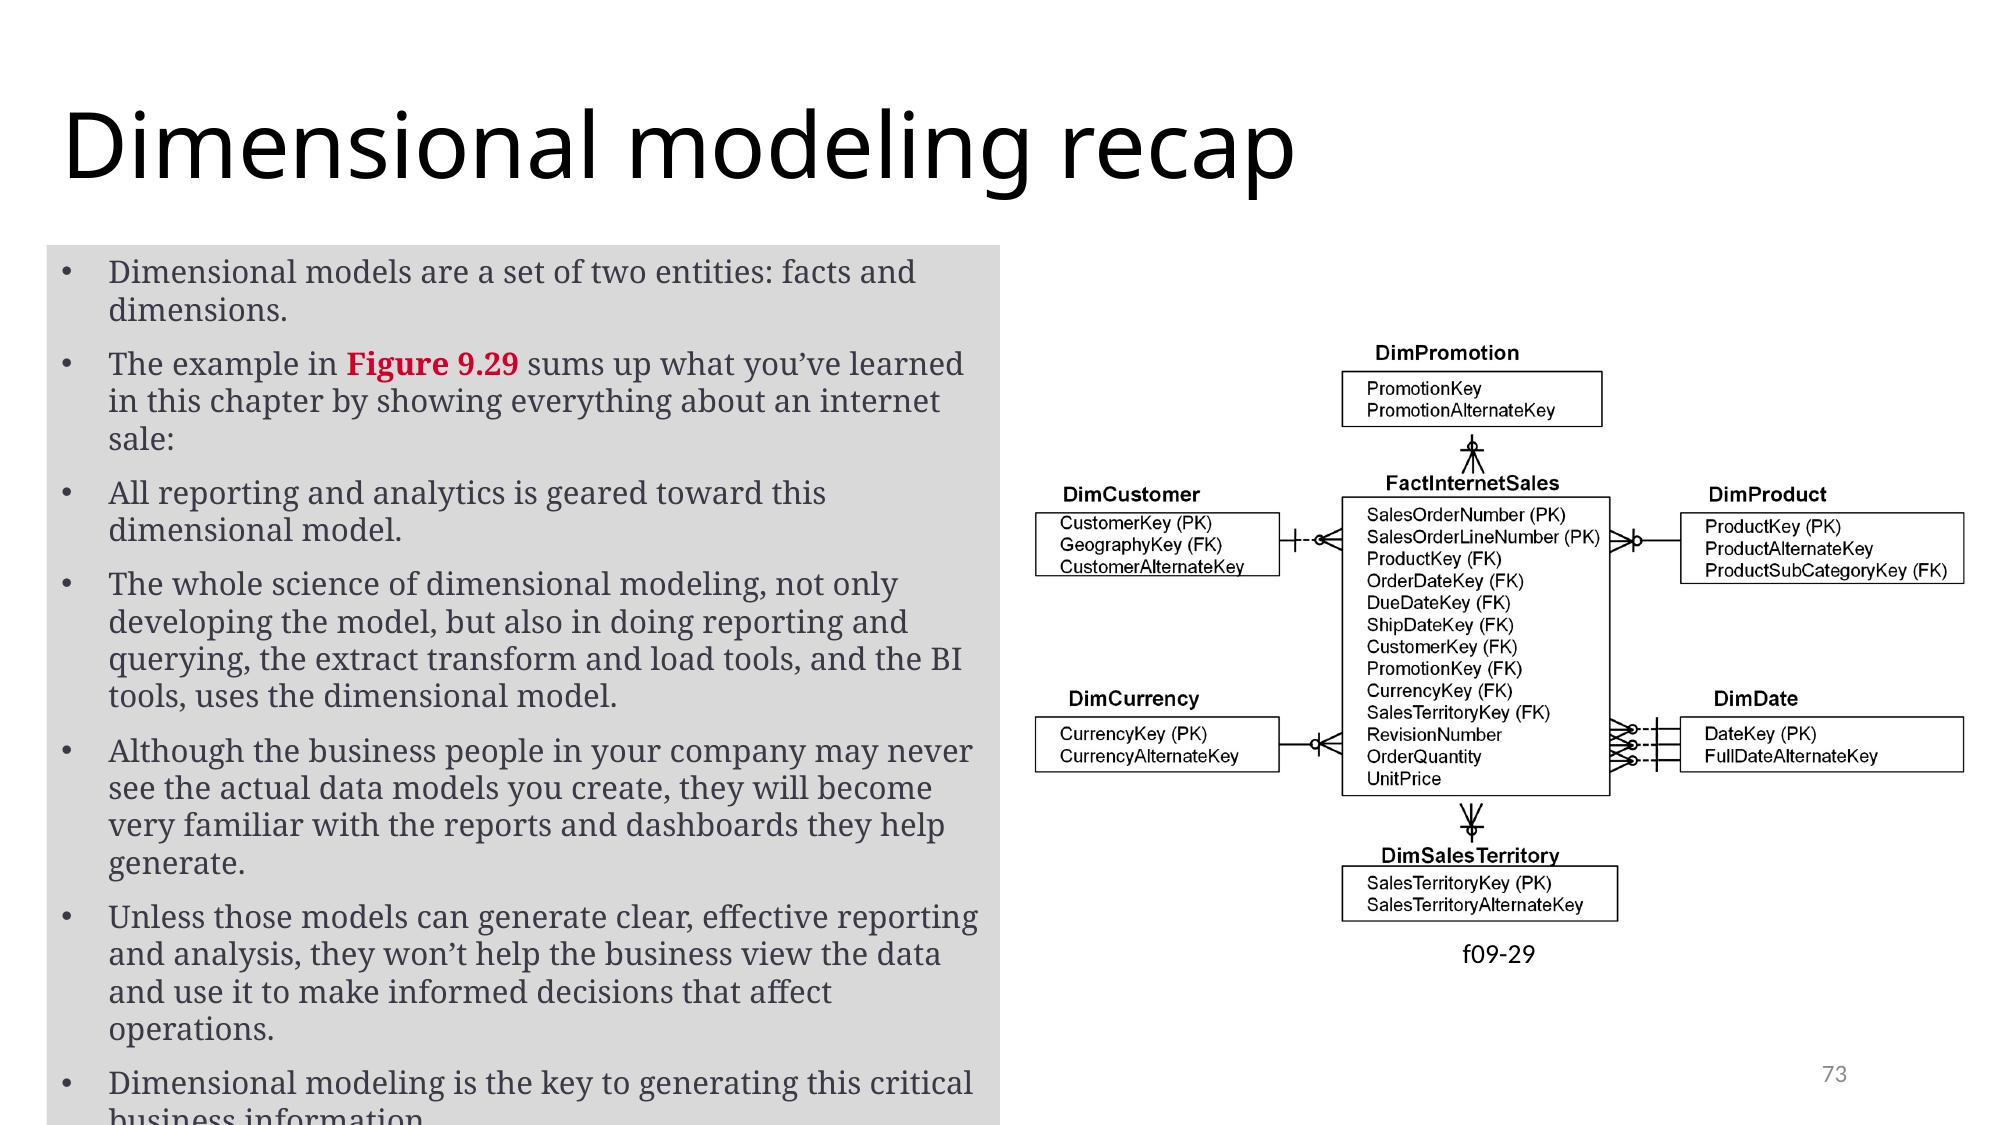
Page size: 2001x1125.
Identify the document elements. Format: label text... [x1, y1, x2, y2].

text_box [1033, 343, 1966, 977]
title Dimensional modeling recap [46, 39, 1772, 258]
slide_number 73 [1412, 1042, 1863, 1103]
text_box Dimensional models are a set of two entities: facts and dimensions. The example in Figure 9.29 sums up what you’ve learned in this chapter by showing everything about an internet sale: All reporting and analytics is geared toward this dimensional model. The whole science of dimensional modeling, not only developing the model, but also in doing reporting and querying, the extract transform and load tools, and the BI tools, uses the dimensional model. Although the business people in your company may never see the actual data models you create, they will become very familiar with the reports and dashboards they help generate. Unless those models can generate clear, effective reporting and analysis, they won’t help the business view the data and use it to make informed decisions that affect operations. Dimensional modeling is the key to generating this critical business information. [46, 244, 1000, 1125]
